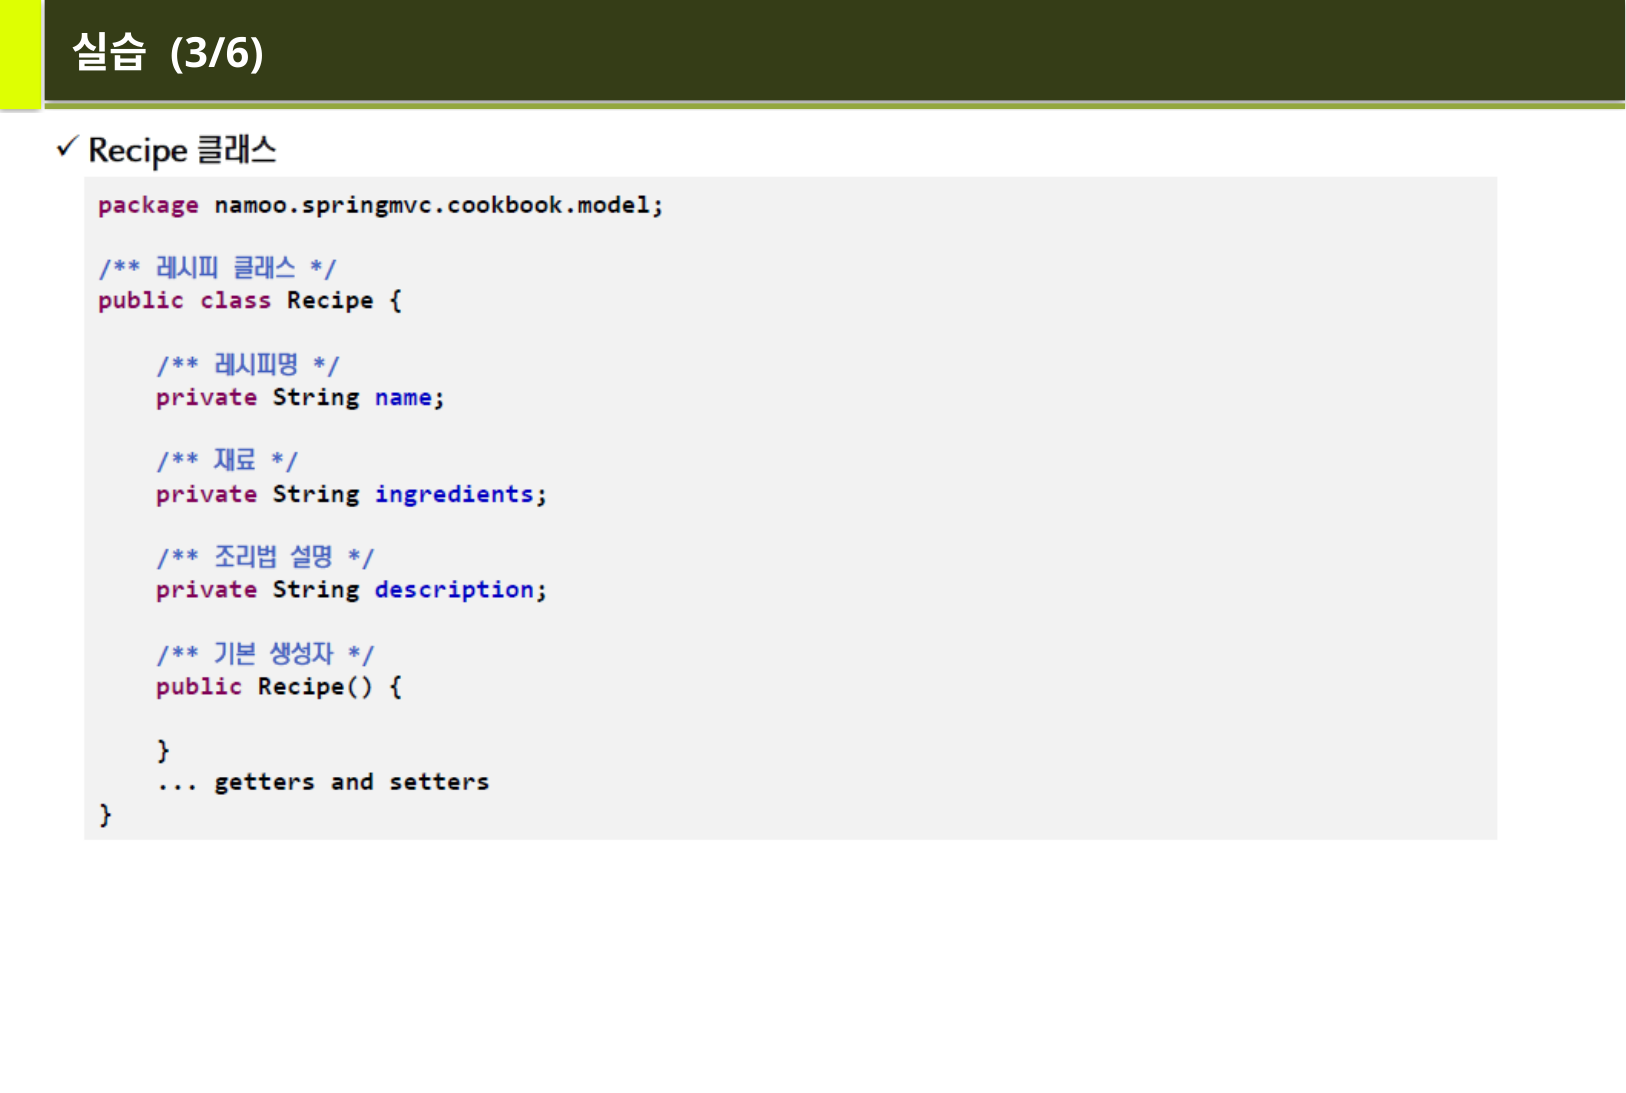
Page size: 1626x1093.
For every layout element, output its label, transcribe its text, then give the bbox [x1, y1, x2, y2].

title 실습 (3/6) [56, 0, 1604, 103]
picture [0, 113, 1625, 863]
